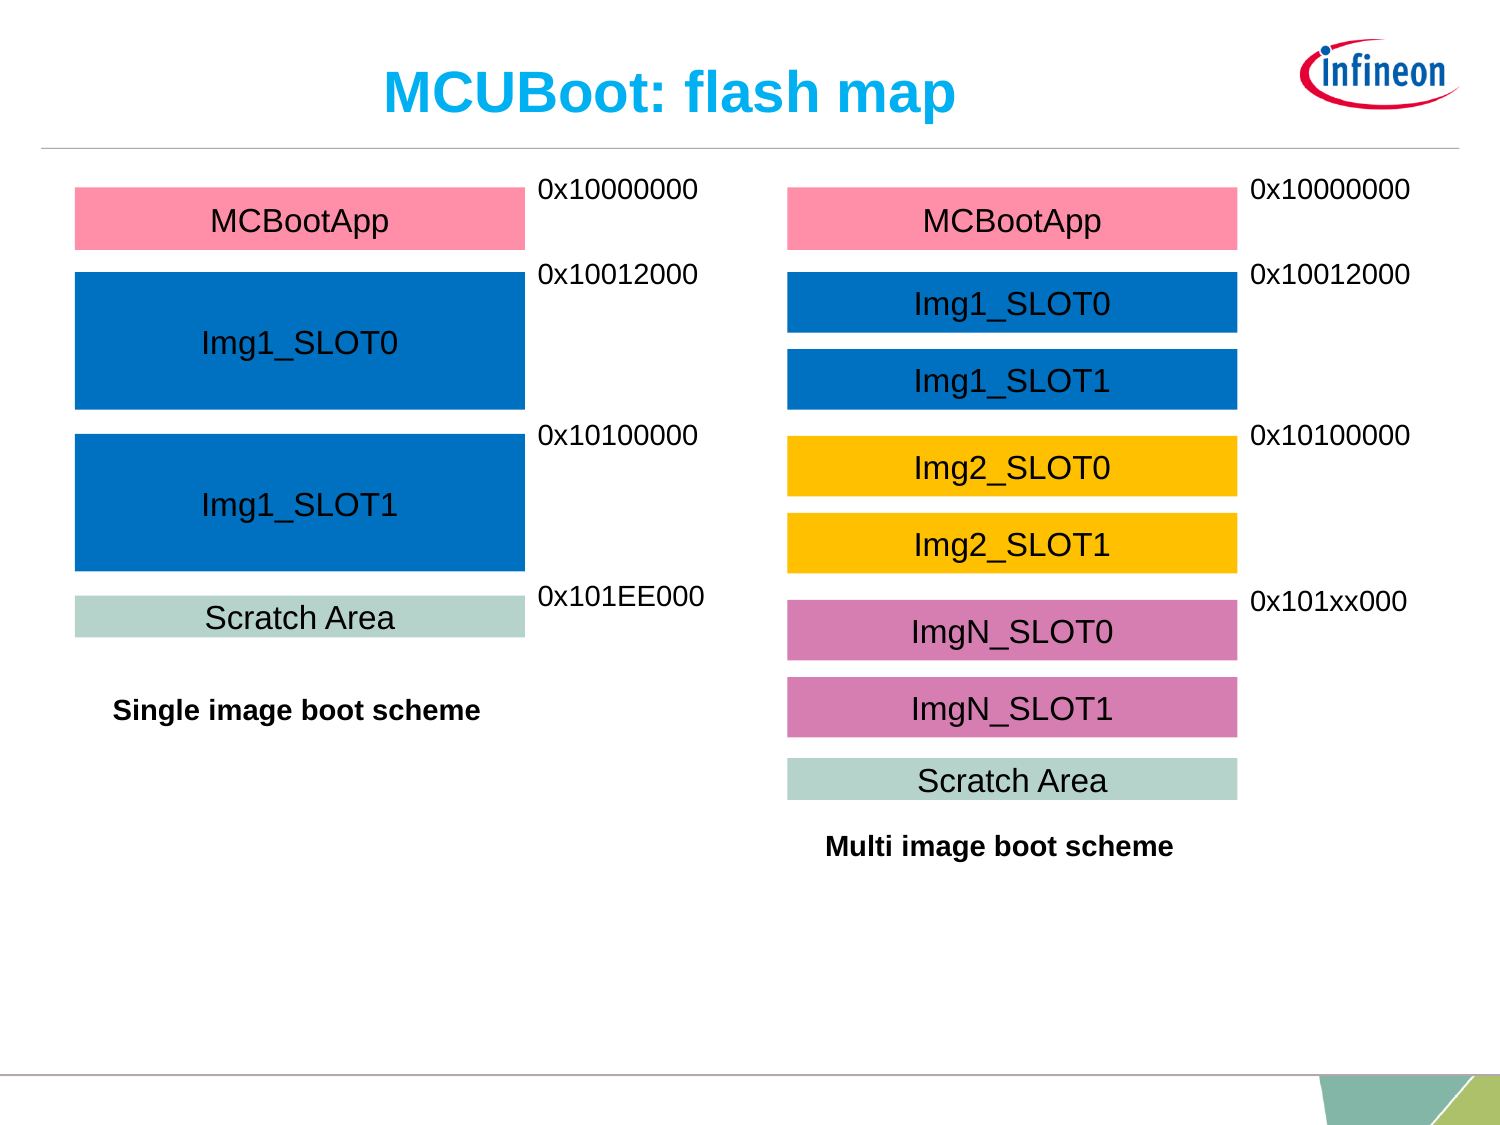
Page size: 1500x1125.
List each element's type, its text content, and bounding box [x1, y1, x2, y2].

text_box ImgN_SLOT1 [787, 677, 1238, 738]
text_box Single image boot scheme [112, 690, 488, 726]
picture [0, 0, 1500, 149]
text_box 0x10000000 [1249, 169, 1500, 205]
text_box 0x101EE000 [537, 577, 713, 613]
text_box 0x10100000 [1249, 416, 1500, 452]
text_box 0x10000000 [537, 169, 713, 205]
title MCUBoot: flash map [63, 37, 1279, 127]
text_box Img2_SLOT0 [787, 435, 1238, 497]
text_box 0x10012000 [1249, 255, 1500, 291]
text_box Multi image boot scheme [824, 827, 1200, 863]
text_box MCBootApp [787, 187, 1238, 250]
text_box Img2_SLOT1 [787, 512, 1238, 574]
text_box Img1_SLOT1 [74, 433, 525, 572]
text_box 0x101xx000 [1249, 582, 1500, 618]
text_box Scratch Area [74, 595, 525, 638]
text_box Img1_SLOT1 [787, 349, 1238, 410]
text_box MCBootApp [74, 187, 525, 250]
text_box 0x10100000 [537, 416, 713, 452]
text_box 0x10012000 [537, 255, 713, 291]
picture [0, 1074, 1500, 1125]
text_box Scratch Area [787, 758, 1238, 800]
text_box Img1_SLOT0 [787, 272, 1238, 333]
text_box Img1_SLOT0 [74, 272, 525, 410]
text_box ImgN_SLOT0 [787, 599, 1238, 661]
